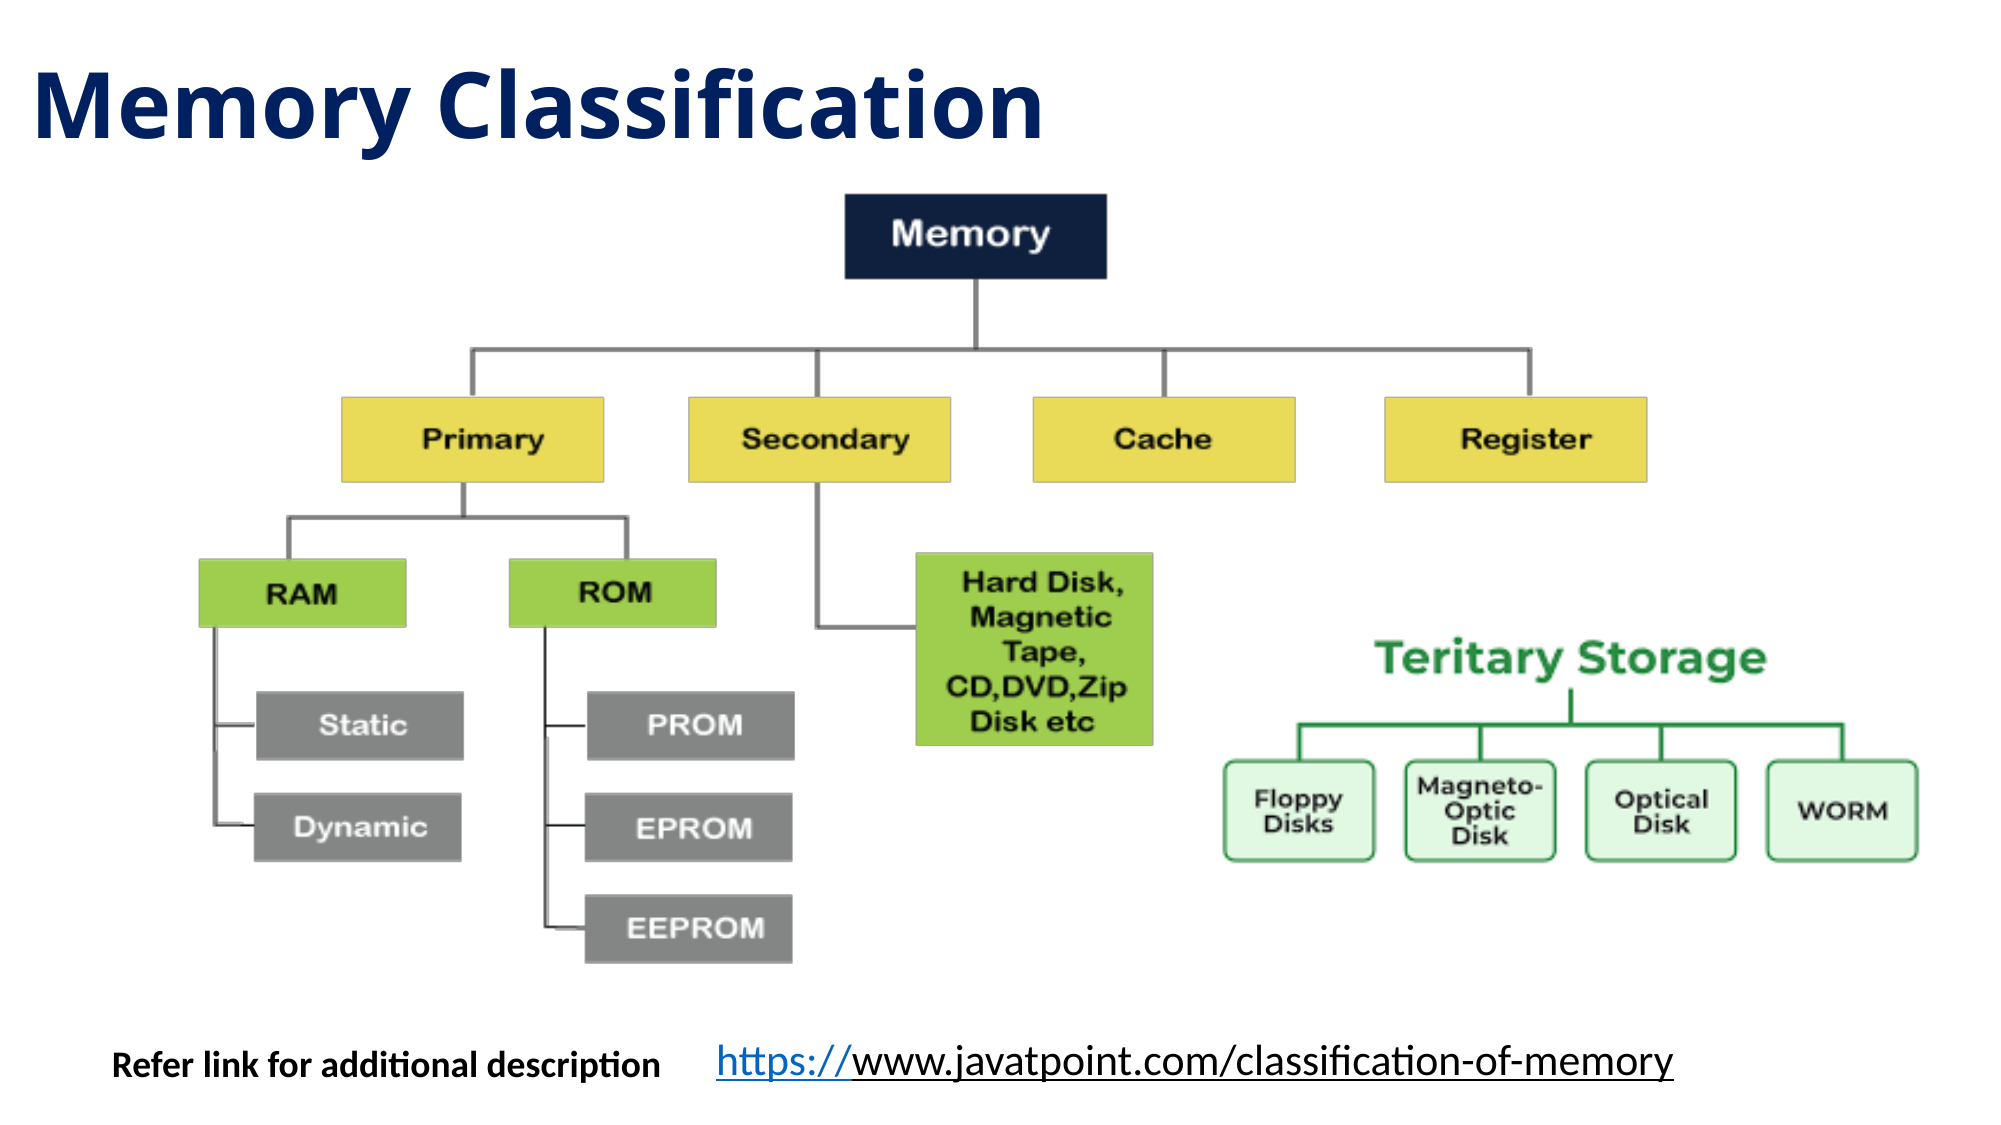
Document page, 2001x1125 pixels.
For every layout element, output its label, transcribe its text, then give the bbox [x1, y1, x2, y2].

list https://www.javatpoint.com/classification-of-memory [701, 1030, 1968, 1094]
text_box Refer link for additional description [97, 1032, 701, 1093]
picture [170, 178, 1948, 1000]
title Memory Classification [15, 0, 1741, 218]
